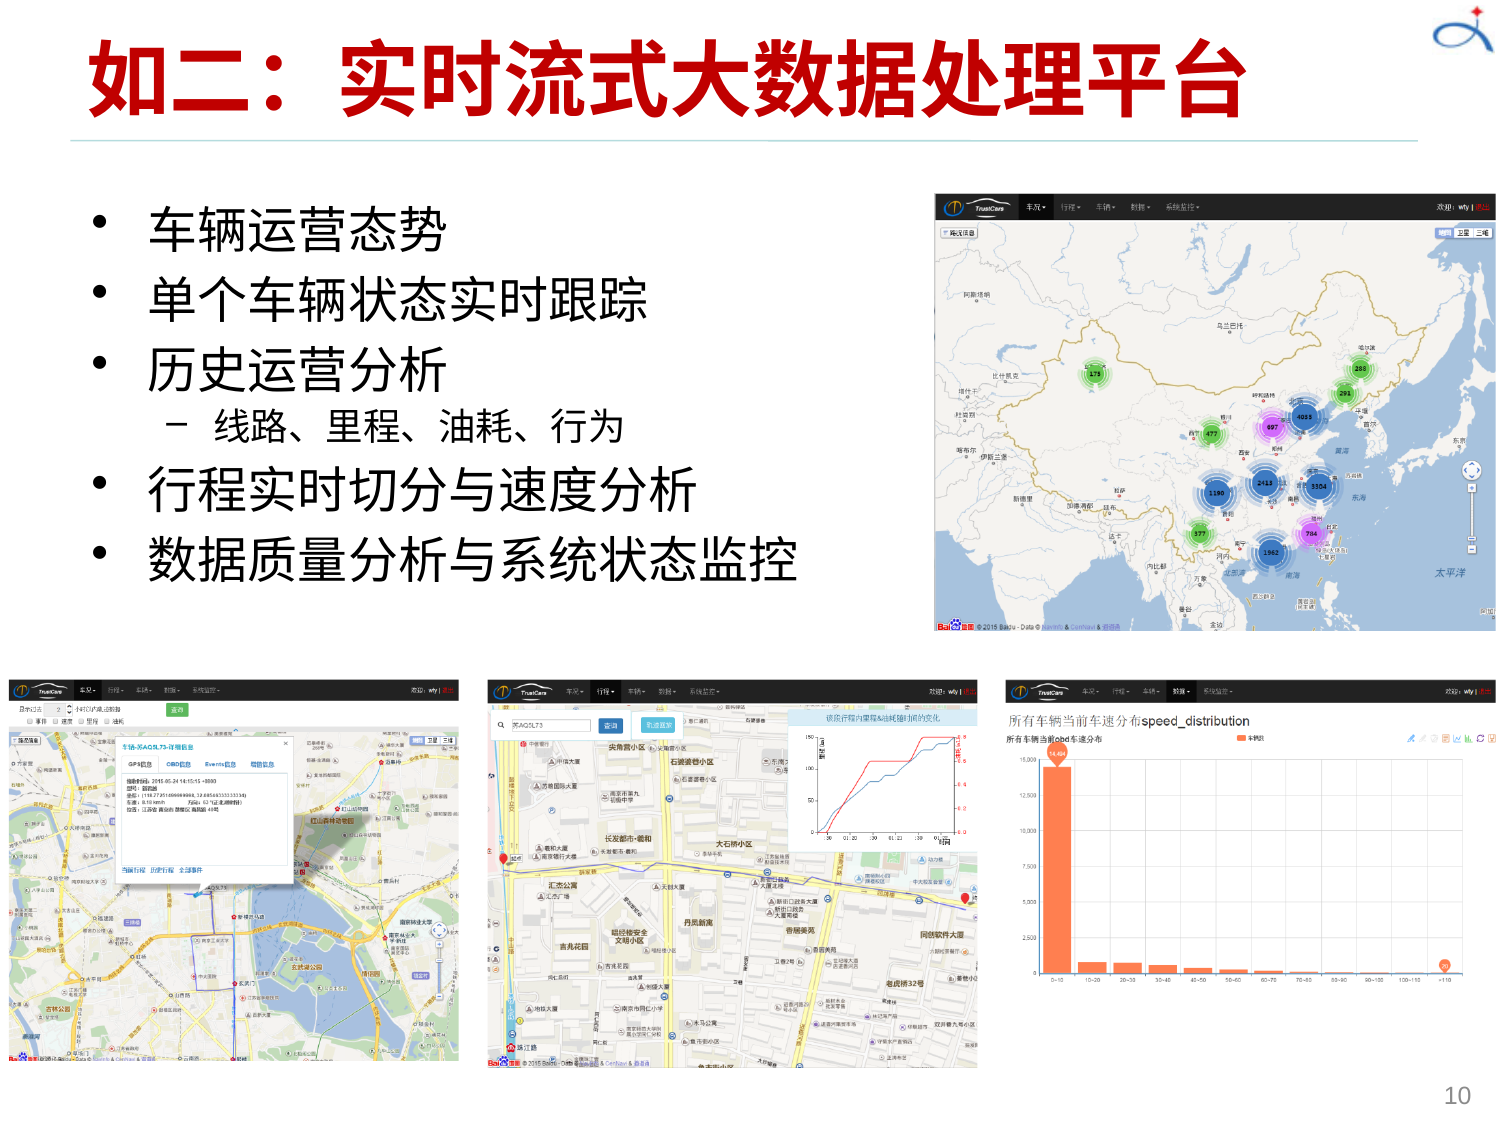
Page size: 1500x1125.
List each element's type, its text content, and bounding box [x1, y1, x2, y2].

picture [487, 679, 978, 1068]
picture [1005, 679, 1496, 993]
text_box 如二：实时流式大数据处理平台 [71, 11, 1443, 143]
picture [933, 193, 1496, 632]
slide_number 10 [1136, 1065, 1487, 1125]
picture [8, 679, 459, 1062]
picture [1432, 5, 1495, 55]
text_box 车辆运营态势 单个车辆状态实时跟踪 历史运营分析 线路、里程、油耗、行为 行程实时切分与速度分析 数据质量分析与系统状态监控 [76, 190, 903, 668]
